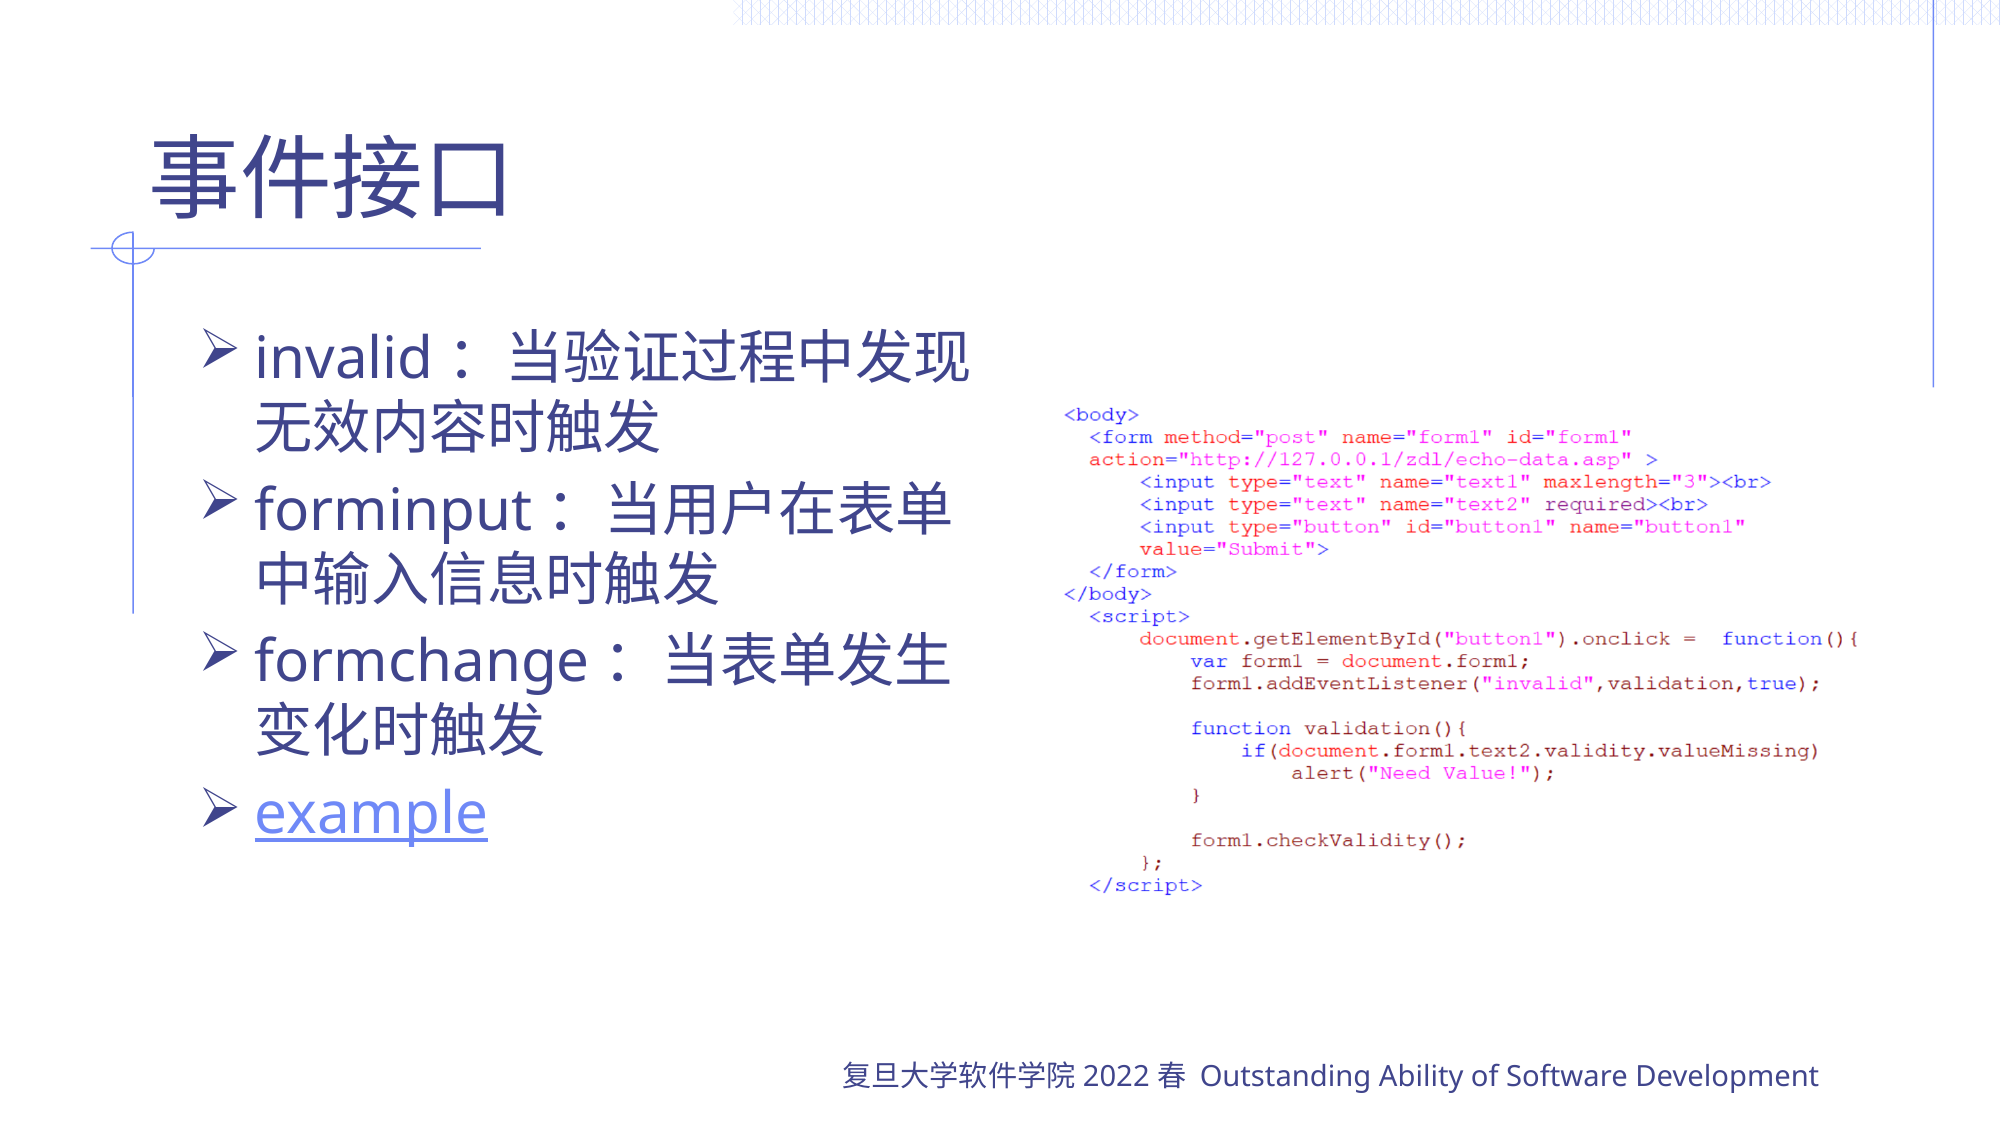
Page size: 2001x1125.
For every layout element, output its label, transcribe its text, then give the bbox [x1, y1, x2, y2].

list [1049, 397, 1884, 903]
list invalid：当验证过程中发现无效内容时触发 forminput：当用户在表单中输入信息时触发 formchange：当表单发生变化时触发 example [183, 312, 1017, 988]
title 事件接口 [133, 50, 1834, 238]
